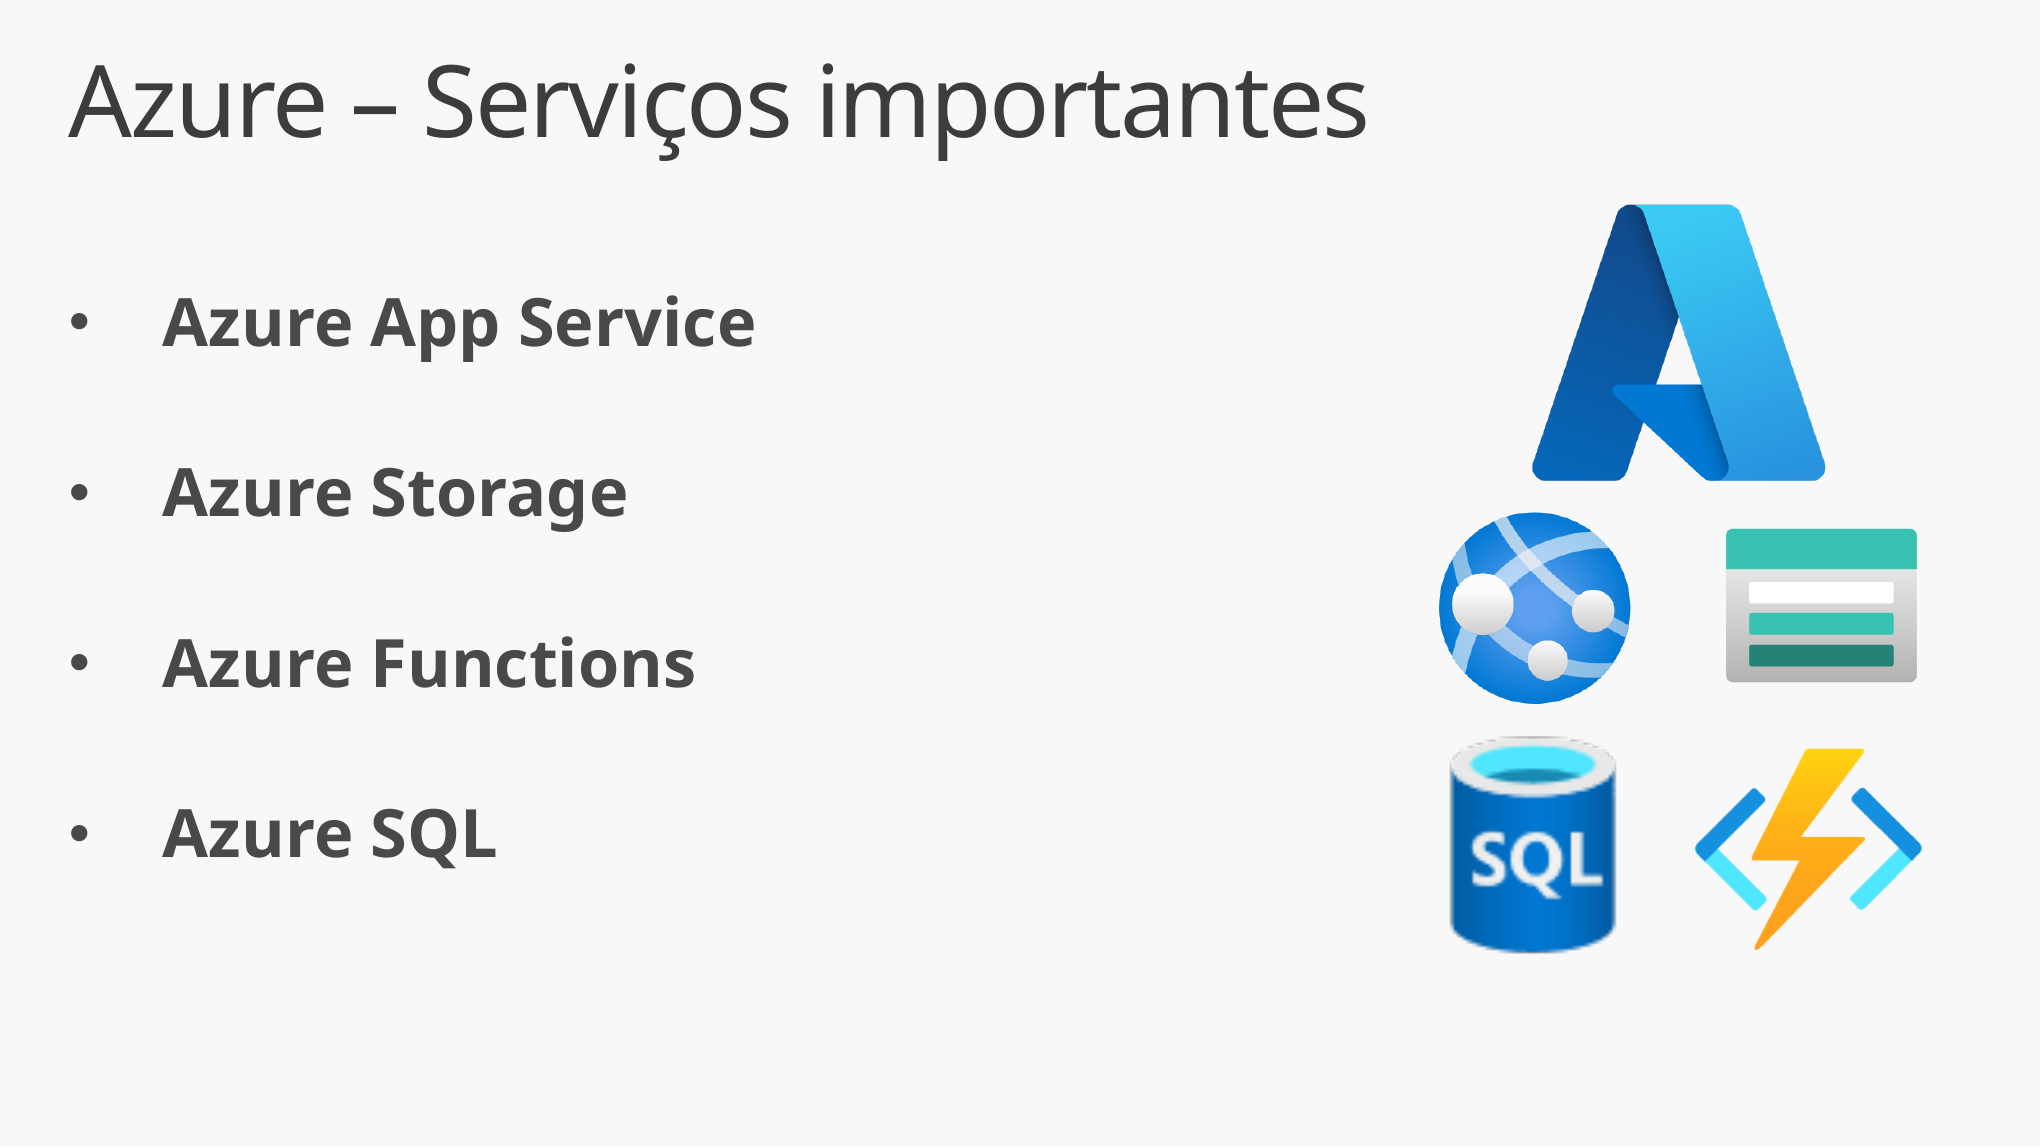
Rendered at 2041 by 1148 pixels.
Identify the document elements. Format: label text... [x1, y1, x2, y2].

picture [1420, 732, 1648, 960]
picture [1433, 157, 1922, 709]
picture [1694, 735, 1922, 963]
title Azure – Serviços importantes [45, 36, 1996, 187]
list Azure App Service Azure Storage Azure Functions Azure SQL [45, 273, 1471, 910]
